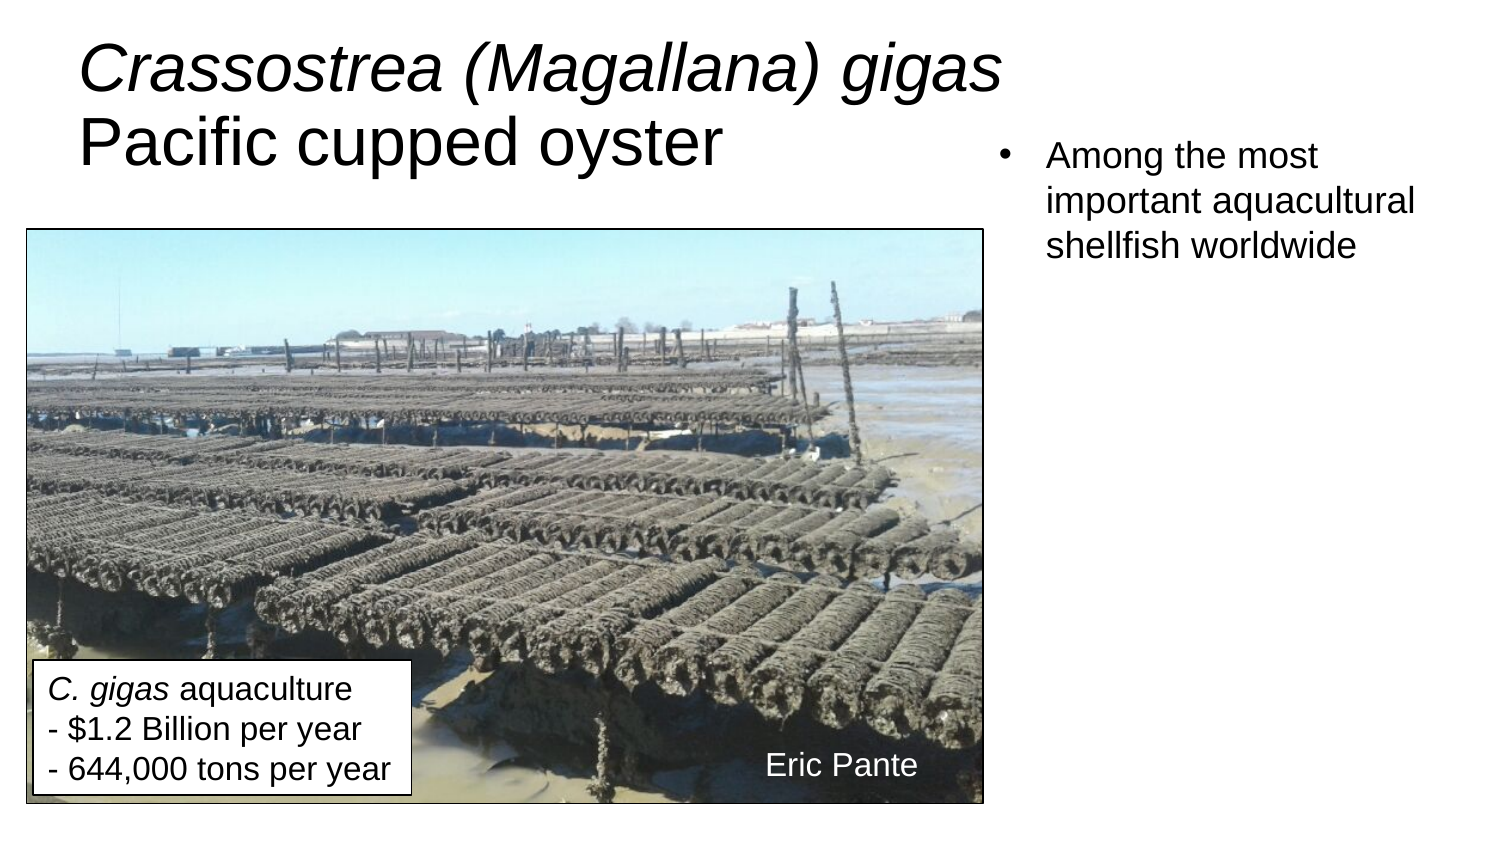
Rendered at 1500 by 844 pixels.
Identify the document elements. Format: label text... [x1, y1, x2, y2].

text_box Among the most important aquacultural shellfish worldwide [983, 123, 1456, 274]
title Crassostrea (Magallana) gigas Pacific cupped oyster [63, 24, 1357, 188]
picture [27, 229, 983, 804]
